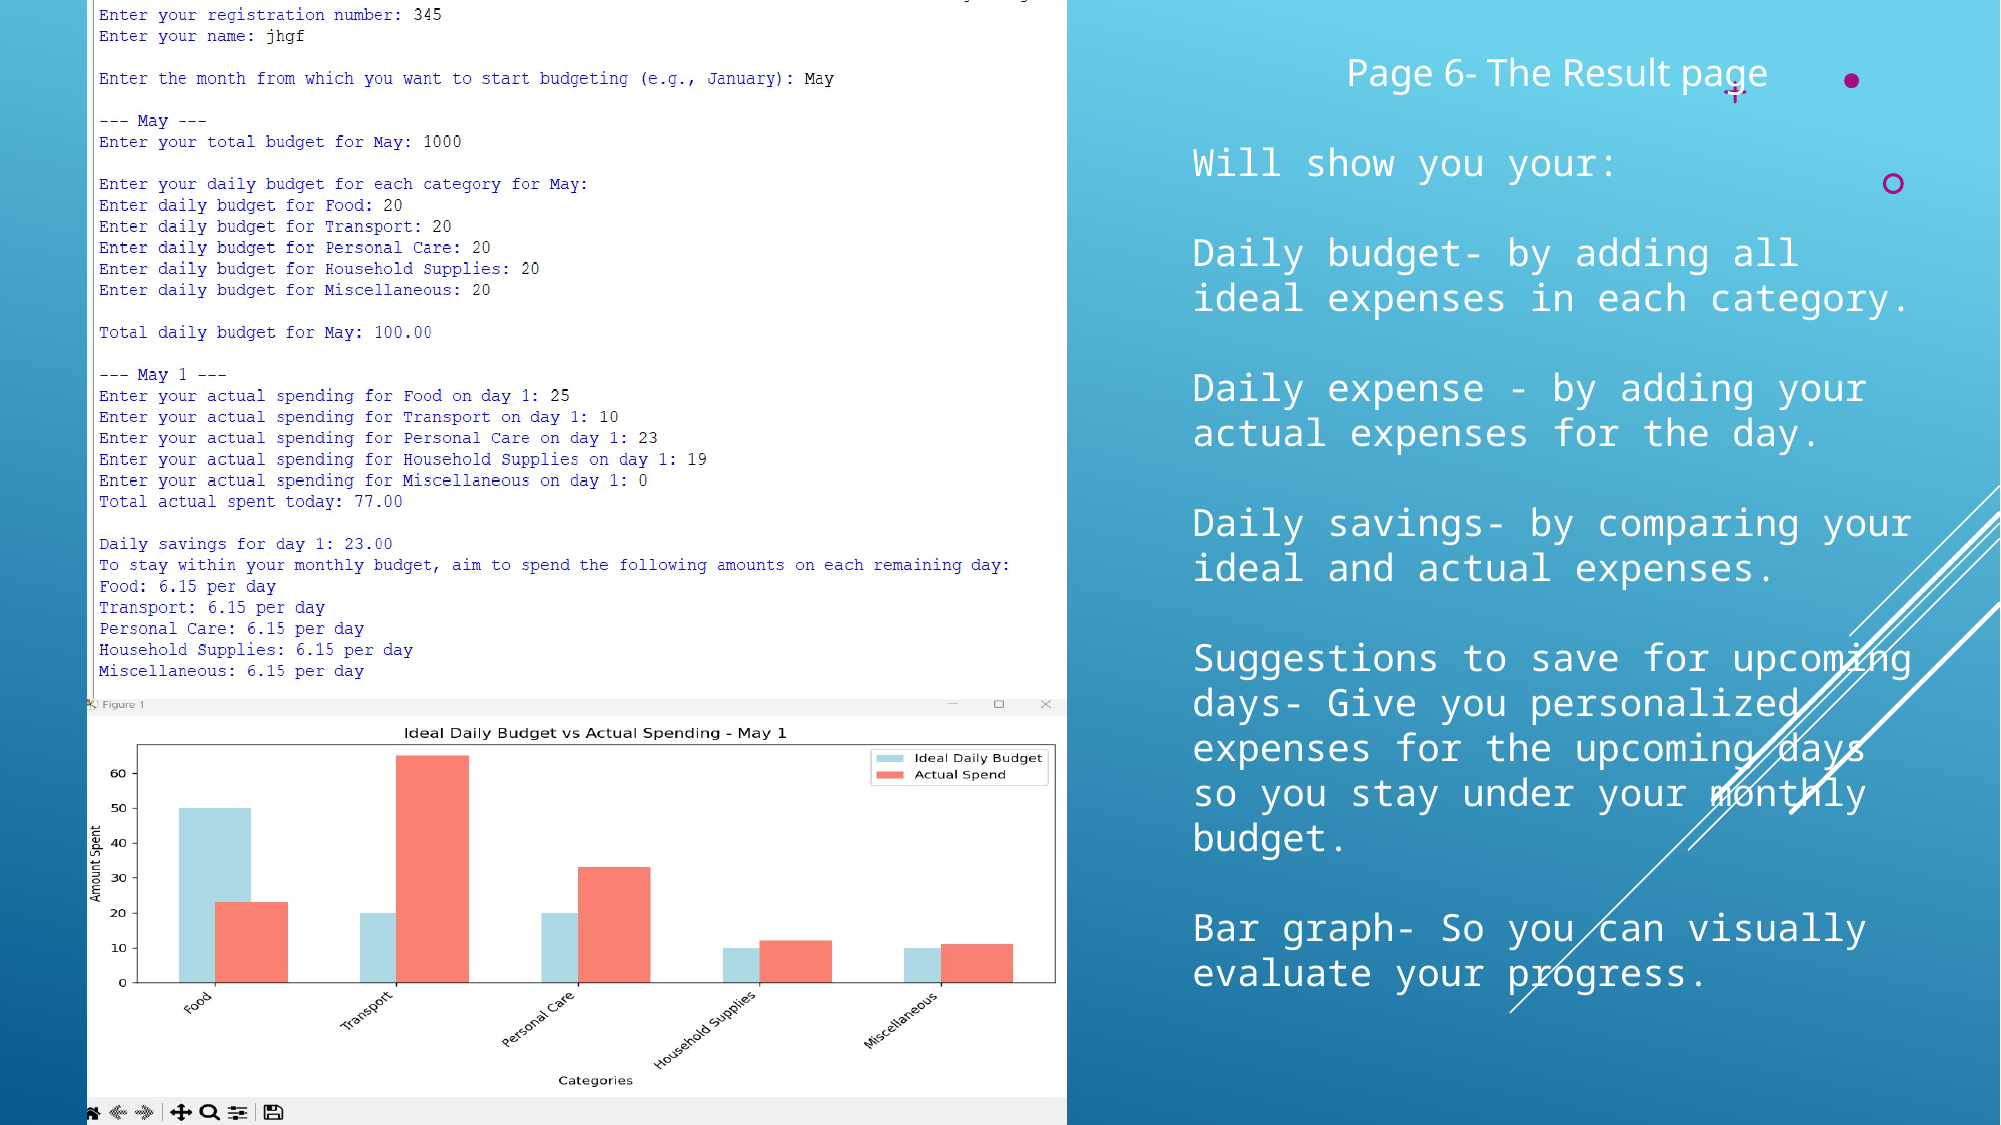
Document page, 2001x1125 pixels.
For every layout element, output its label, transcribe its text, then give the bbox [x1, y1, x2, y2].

text_box Page 6- The Result page Will show you your: Daily budget- by adding all ideal expenses in each category. Daily expense - by adding your actual expenses for the day. Daily savings- by comparing your ideal and actual expenses. Suggestions to save for upcoming days- Give you personalized expenses for the upcoming days so you stay under your monthly budget. Bar graph- So you can visually evaluate your progress. [1177, 41, 1948, 1125]
picture [87, 0, 1067, 1125]
